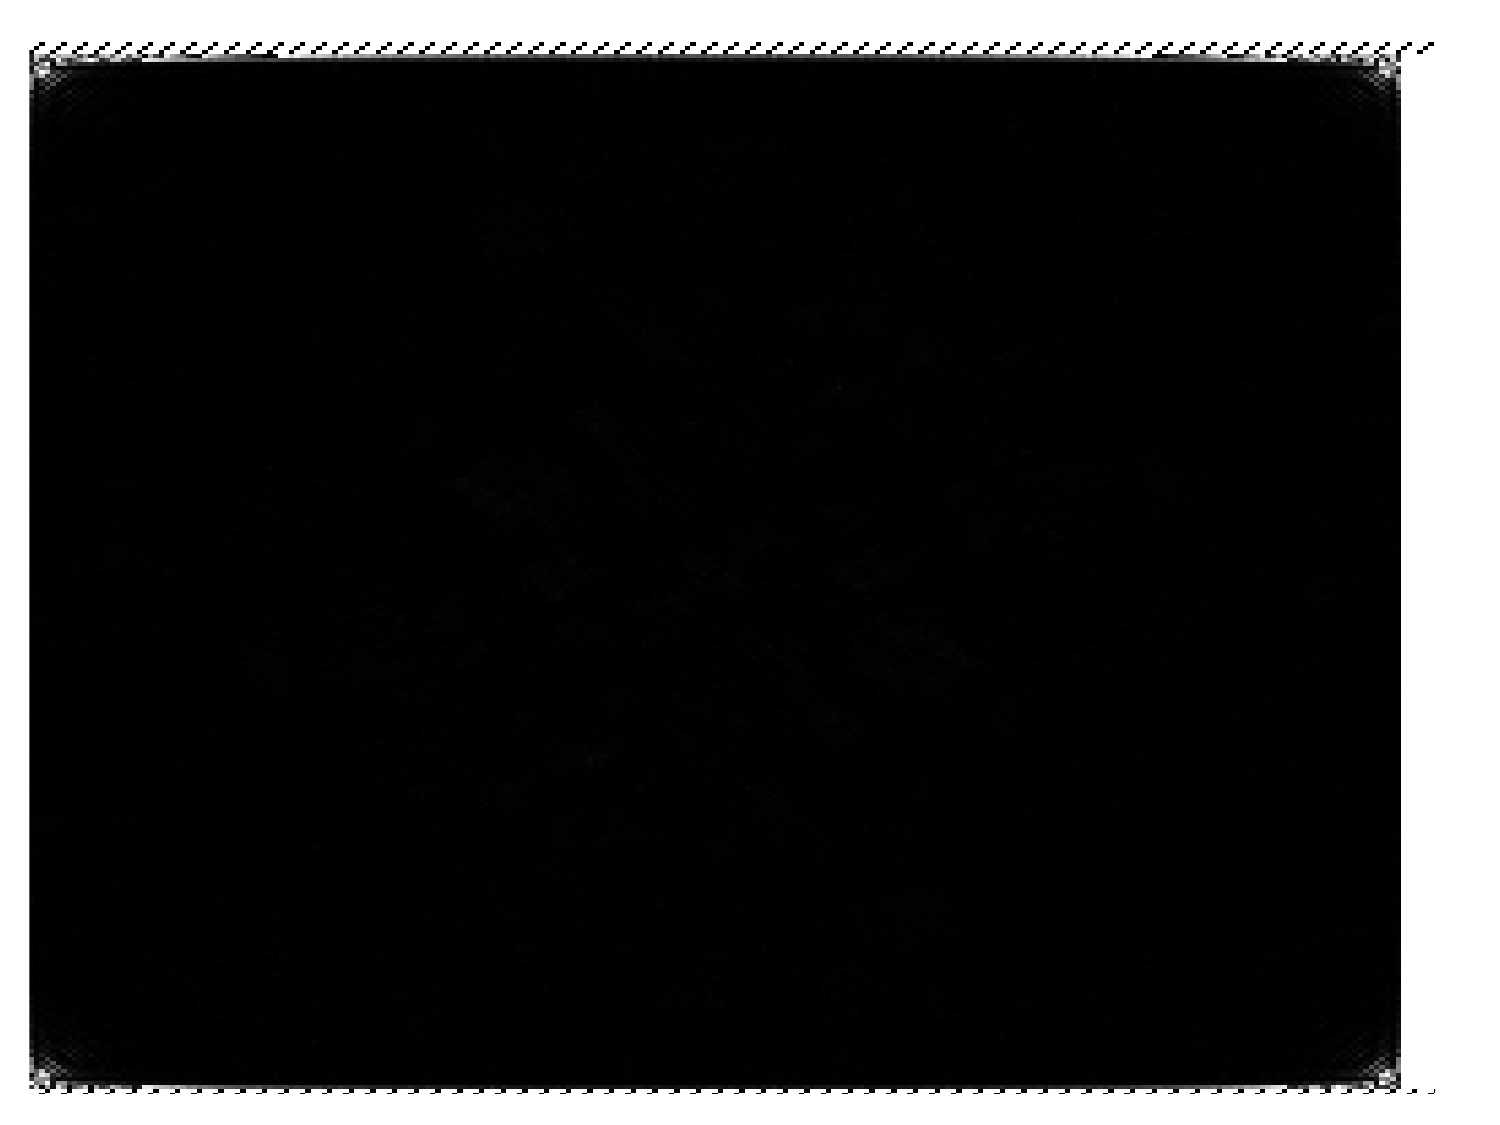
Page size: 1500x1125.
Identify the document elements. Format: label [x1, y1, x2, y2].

picture [29, 42, 1436, 1095]
